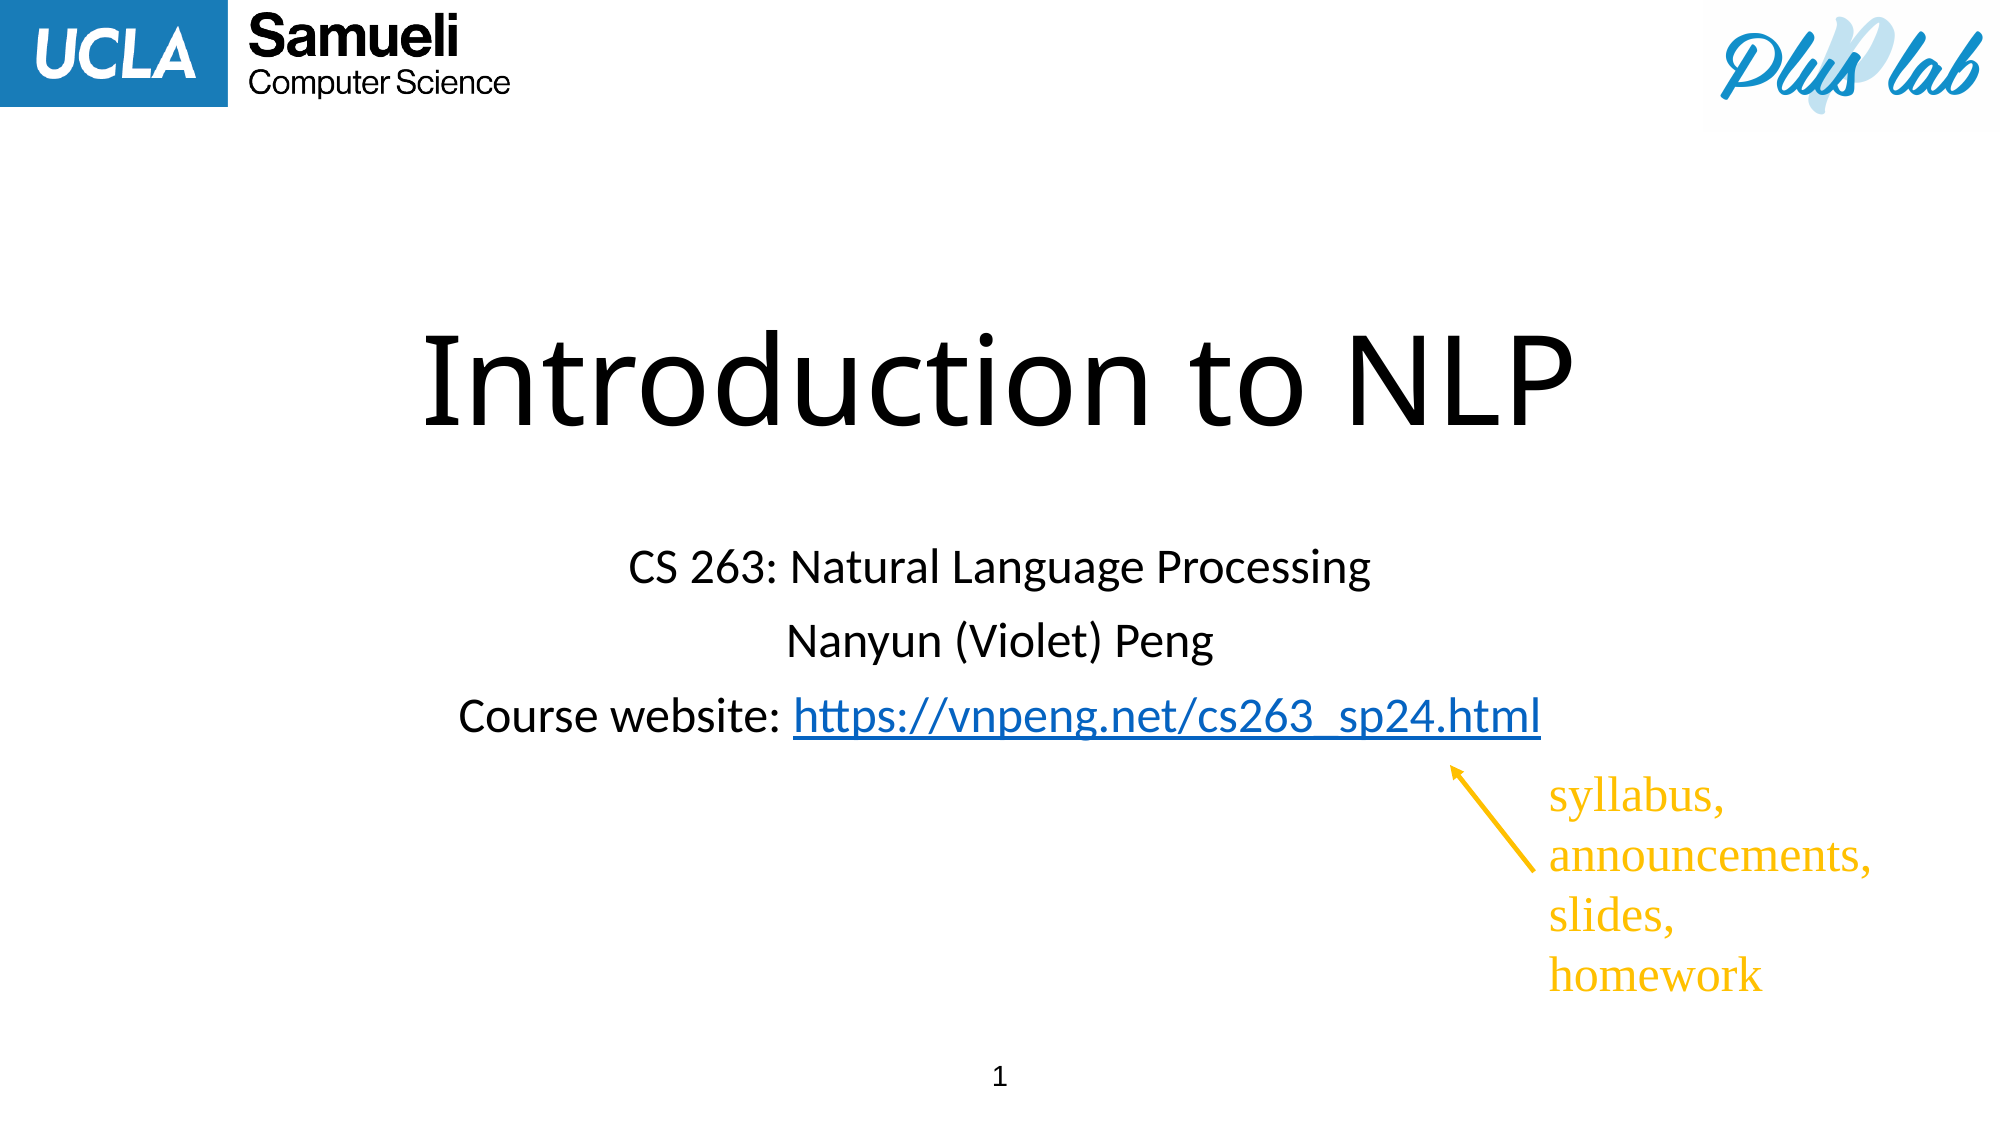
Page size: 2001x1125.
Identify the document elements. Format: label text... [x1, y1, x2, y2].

title Introduction to NLP [249, 219, 1750, 460]
picture [0, 0, 510, 107]
picture [1703, 0, 2000, 132]
text_box [1449, 765, 1535, 872]
text_box syllabus, announcements, slides, homework [1534, 754, 1931, 1010]
text_box 1 [662, 1044, 1338, 1105]
subtitle CS 263: Natural Language Processing Nanyun (Violet) Peng Course website: https://vnpeng.net/cs263_sp24.html [249, 532, 1750, 774]
